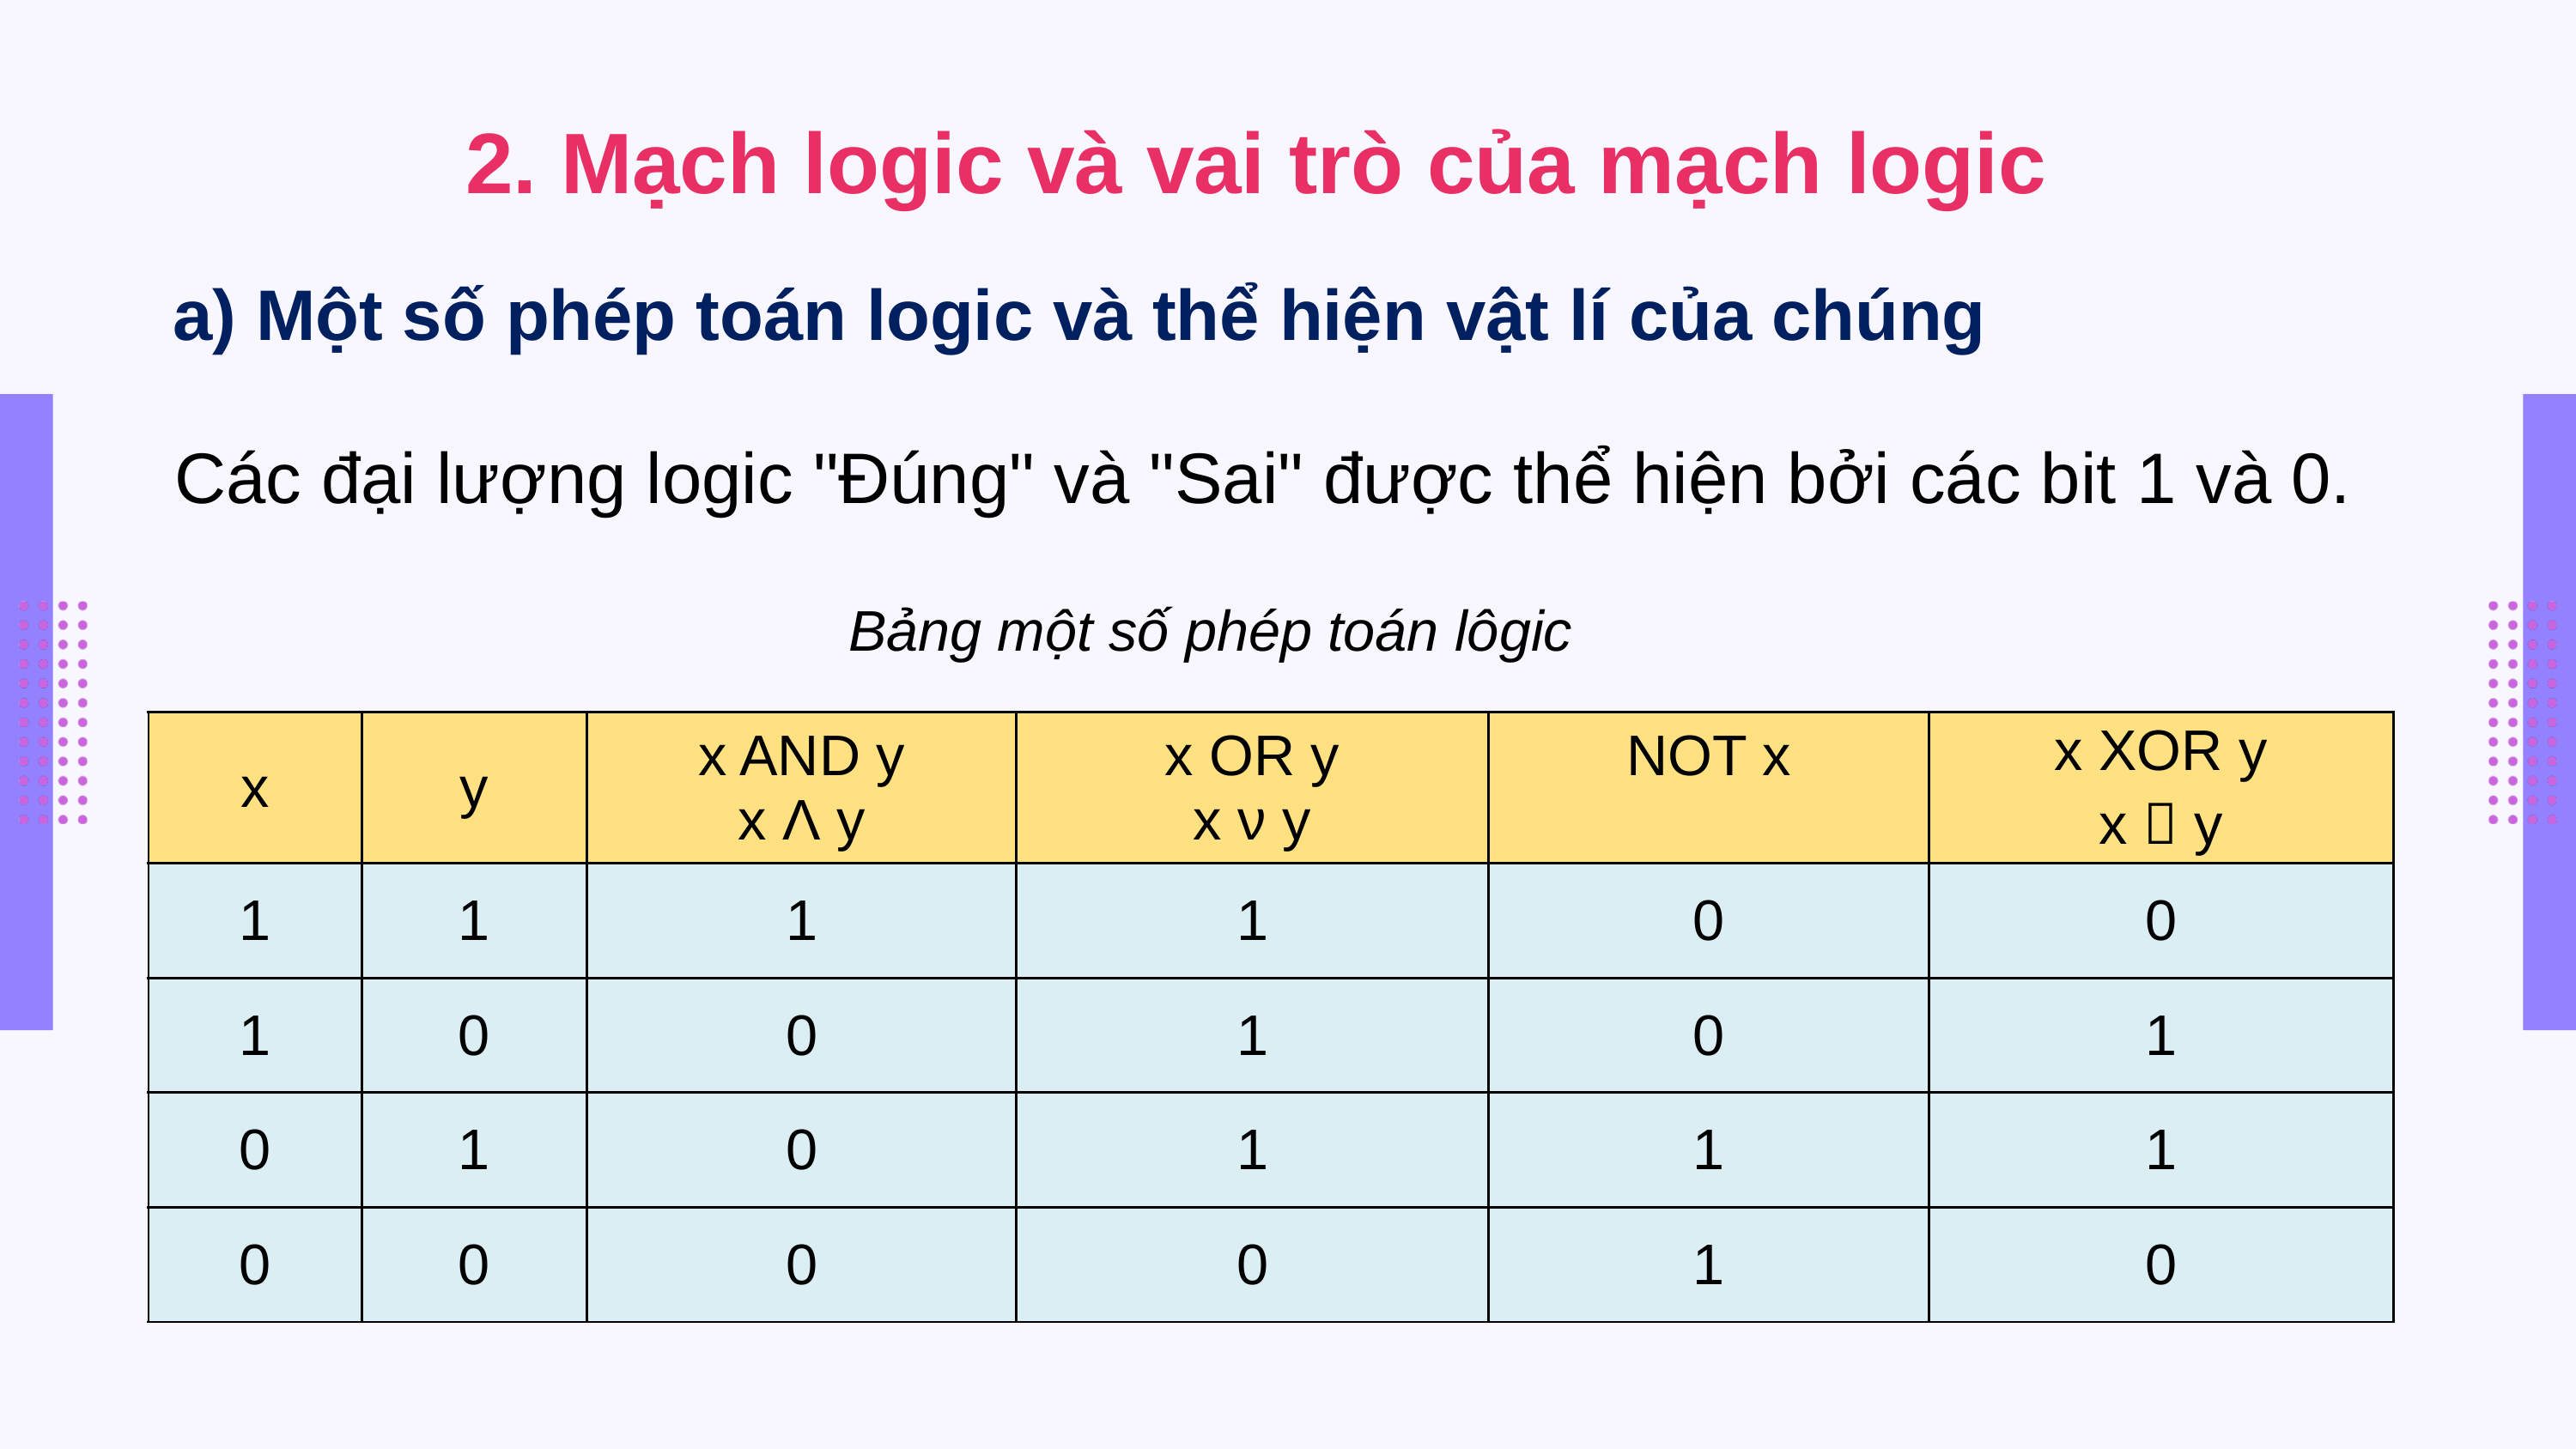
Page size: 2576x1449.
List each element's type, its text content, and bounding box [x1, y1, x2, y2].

text_box [2523, 754, 2576, 1031]
text_box Các đại lượng logic "Đúng" và "Sai" được thể hiện bởi các bit 1 và 0. [161, 425, 2366, 524]
text_box a) Một số phép toán logic và thể hiện vật lí của chúng [160, 263, 2001, 361]
text_box Bảng một số phép toán lôgic [793, 587, 1628, 670]
text_box [2523, 394, 2576, 676]
text_box [0, 754, 53, 1031]
text_box [0, 394, 53, 676]
picture [2411, 602, 2576, 824]
text_box 2. Mạch logic và vai trò của mạch logic [443, 50, 2070, 217]
picture [0, 602, 165, 824]
